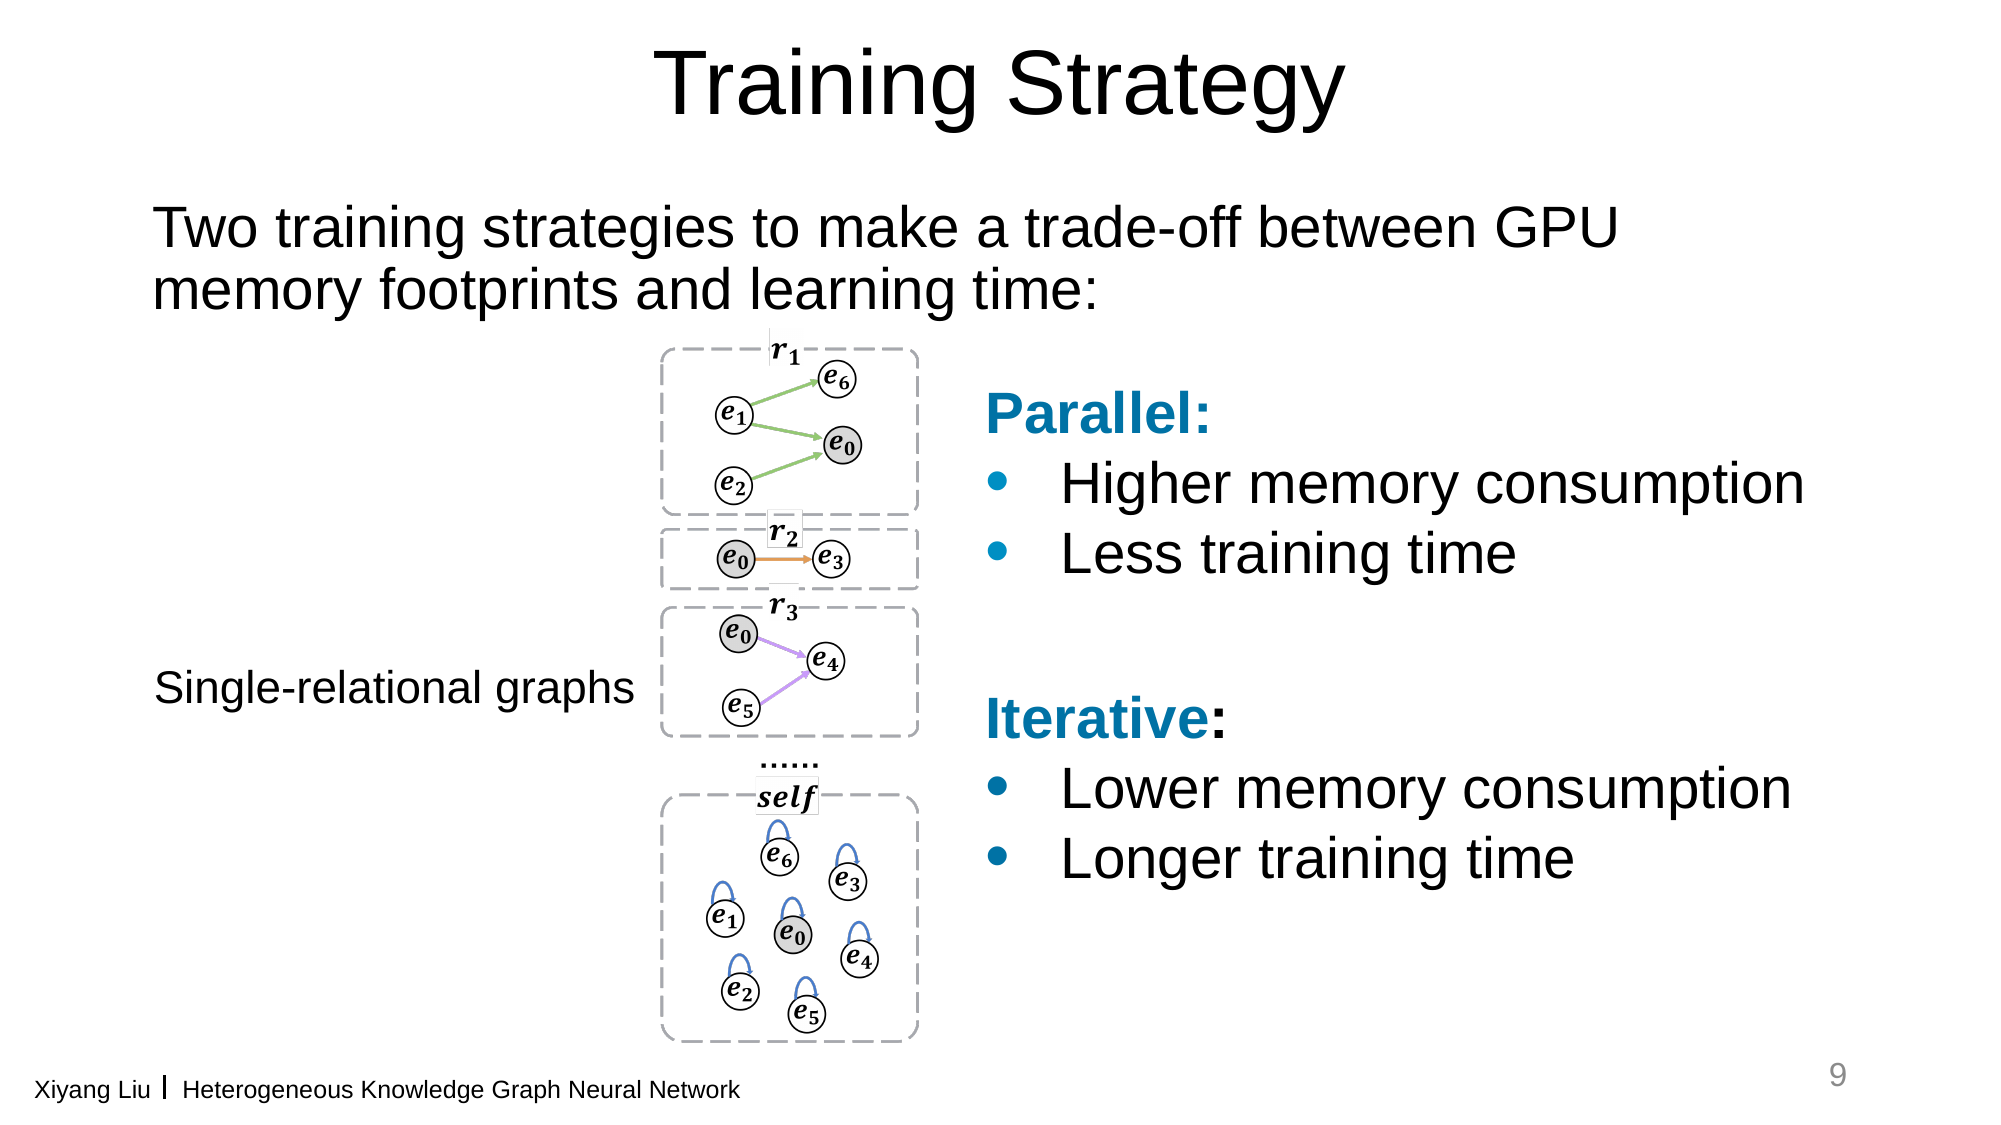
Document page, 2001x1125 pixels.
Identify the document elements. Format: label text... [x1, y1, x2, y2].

picture [660, 328, 919, 1043]
title Training Strategy [395, 22, 1605, 149]
text_box Single-relational graphs [139, 650, 651, 721]
slide_number 9 [1412, 1042, 1863, 1103]
text_box Iterative: Lower memory consumption Longer training time [970, 672, 1826, 898]
list Two training strategies to make a trade-off between GPU memory footprints and learning time: [137, 189, 1863, 339]
text_box Parallel: Higher memory consumption Less training time [970, 367, 1839, 593]
